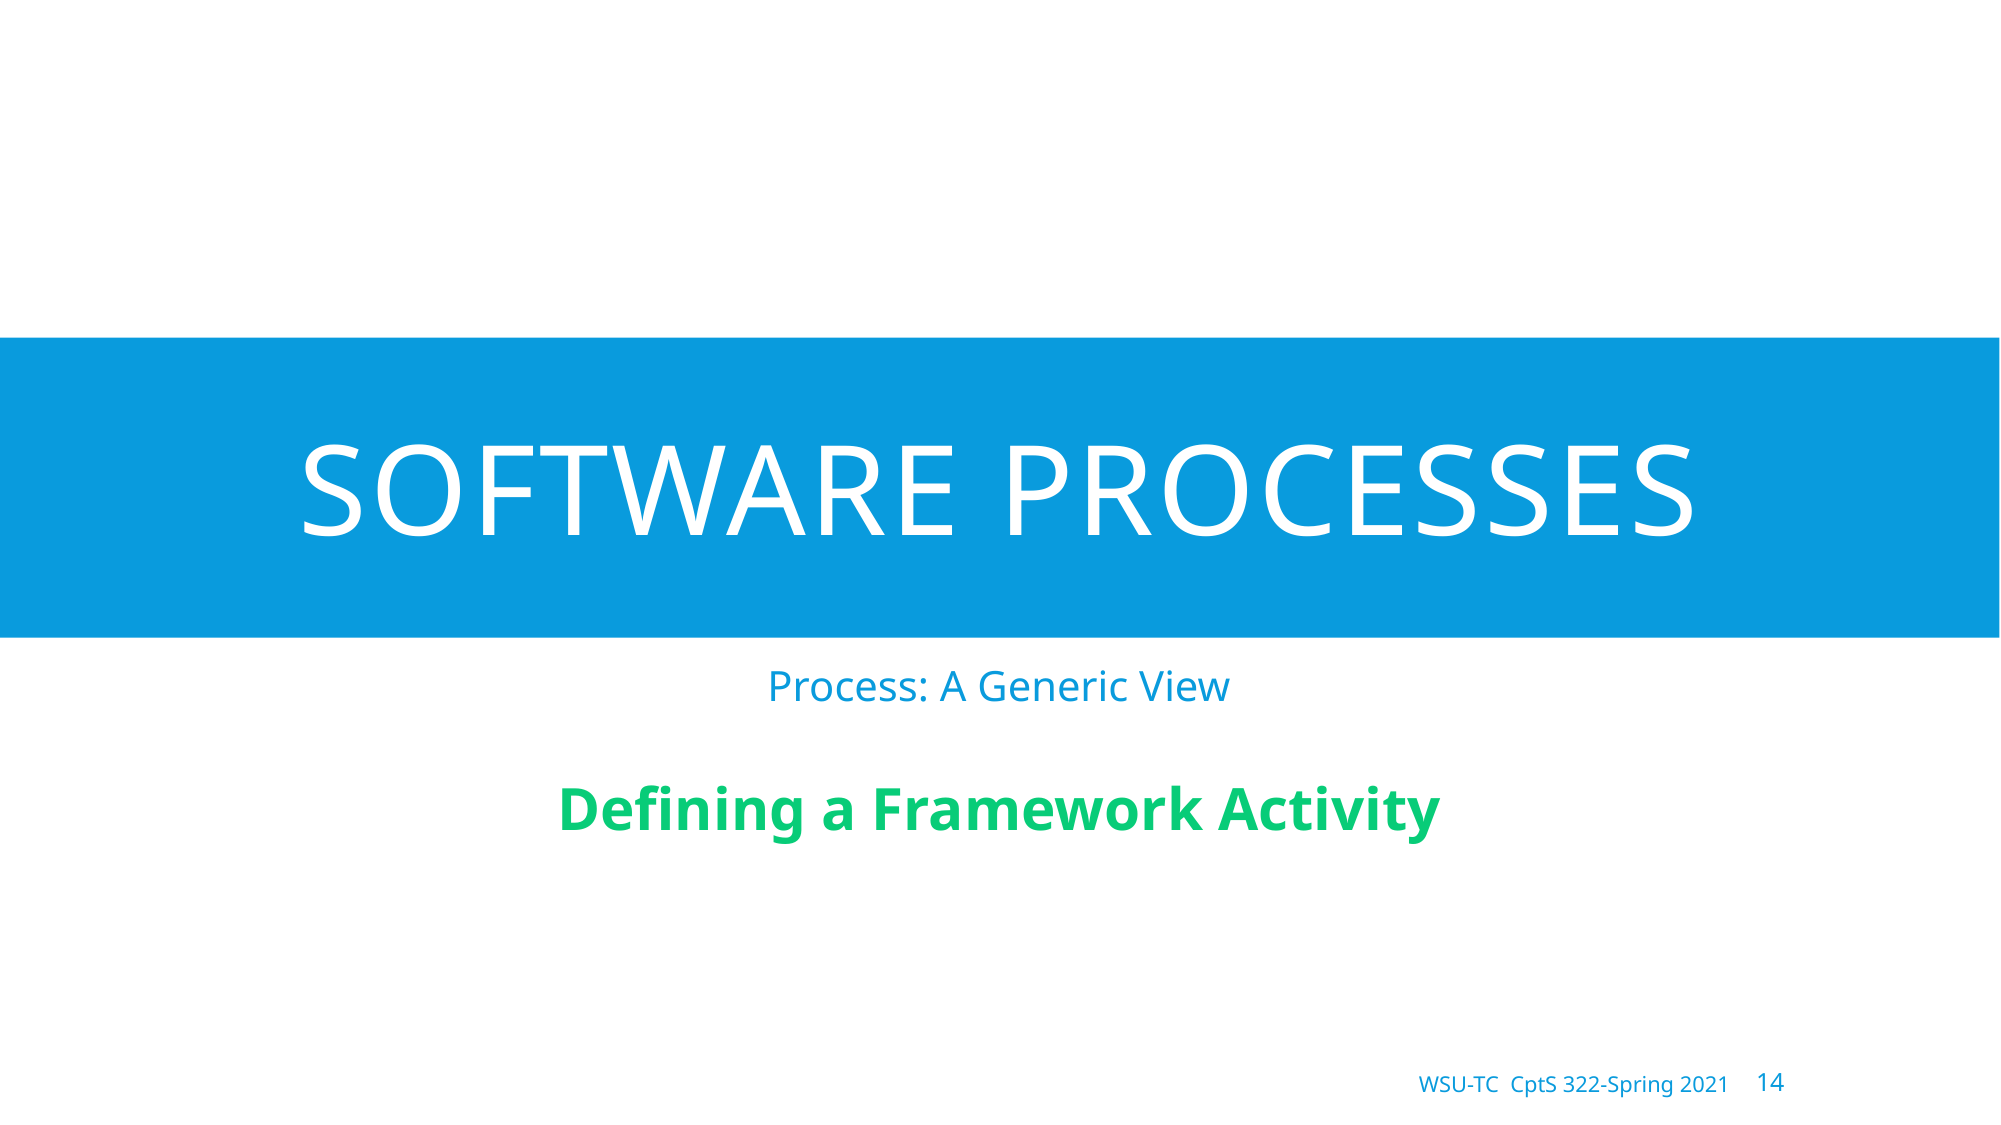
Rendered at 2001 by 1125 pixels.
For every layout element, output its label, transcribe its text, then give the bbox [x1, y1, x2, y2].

text_box Defining a Framework Activity [542, 764, 1456, 850]
footer WSU-TC CptS 322-Spring 2021 [918, 1053, 1746, 1114]
title Software Processes [136, 362, 1862, 638]
list Process: A Generic View [136, 657, 1862, 851]
slide_number 14 [1748, 1053, 1904, 1114]
